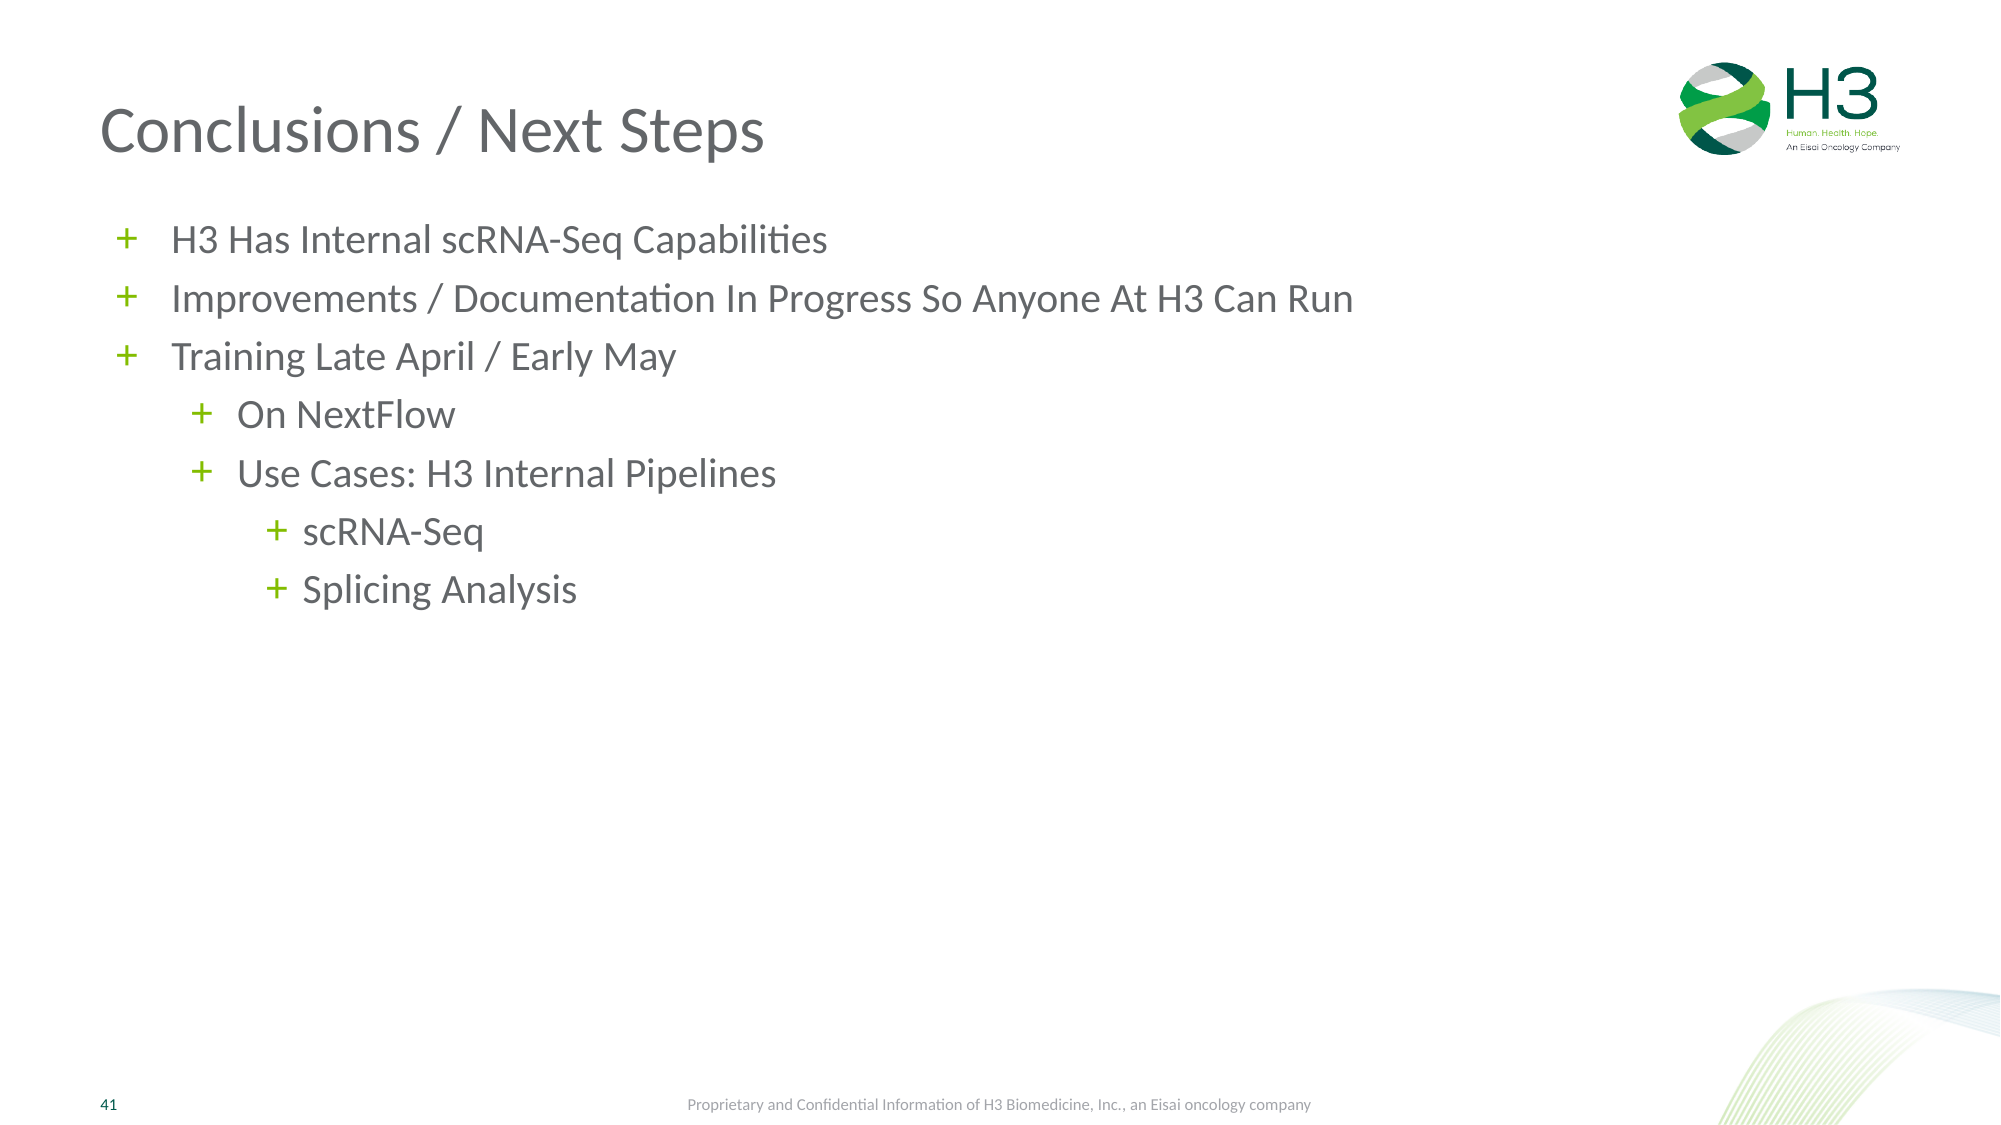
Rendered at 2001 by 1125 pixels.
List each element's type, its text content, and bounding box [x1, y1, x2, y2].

picture [1700, 977, 2000, 1125]
title Conclusions / Next Steps [100, 0, 1681, 174]
slide_number 41 [100, 1083, 202, 1125]
picture [1681, 62, 1900, 155]
list H3 Has Internal scRNA-Seq Capabilities Improvements / Documentation In Progress So Anyone At H3 Can Run Training Late April / Early May On NextFlow Use Cases: H3 Internal Pipelines scRNA-Seq Splicing Analysis [100, 204, 1901, 1052]
footer Proprietary and Confidential Information of H3 Biomedicine, Inc., an Eisai oncology company [635, 1083, 1365, 1125]
